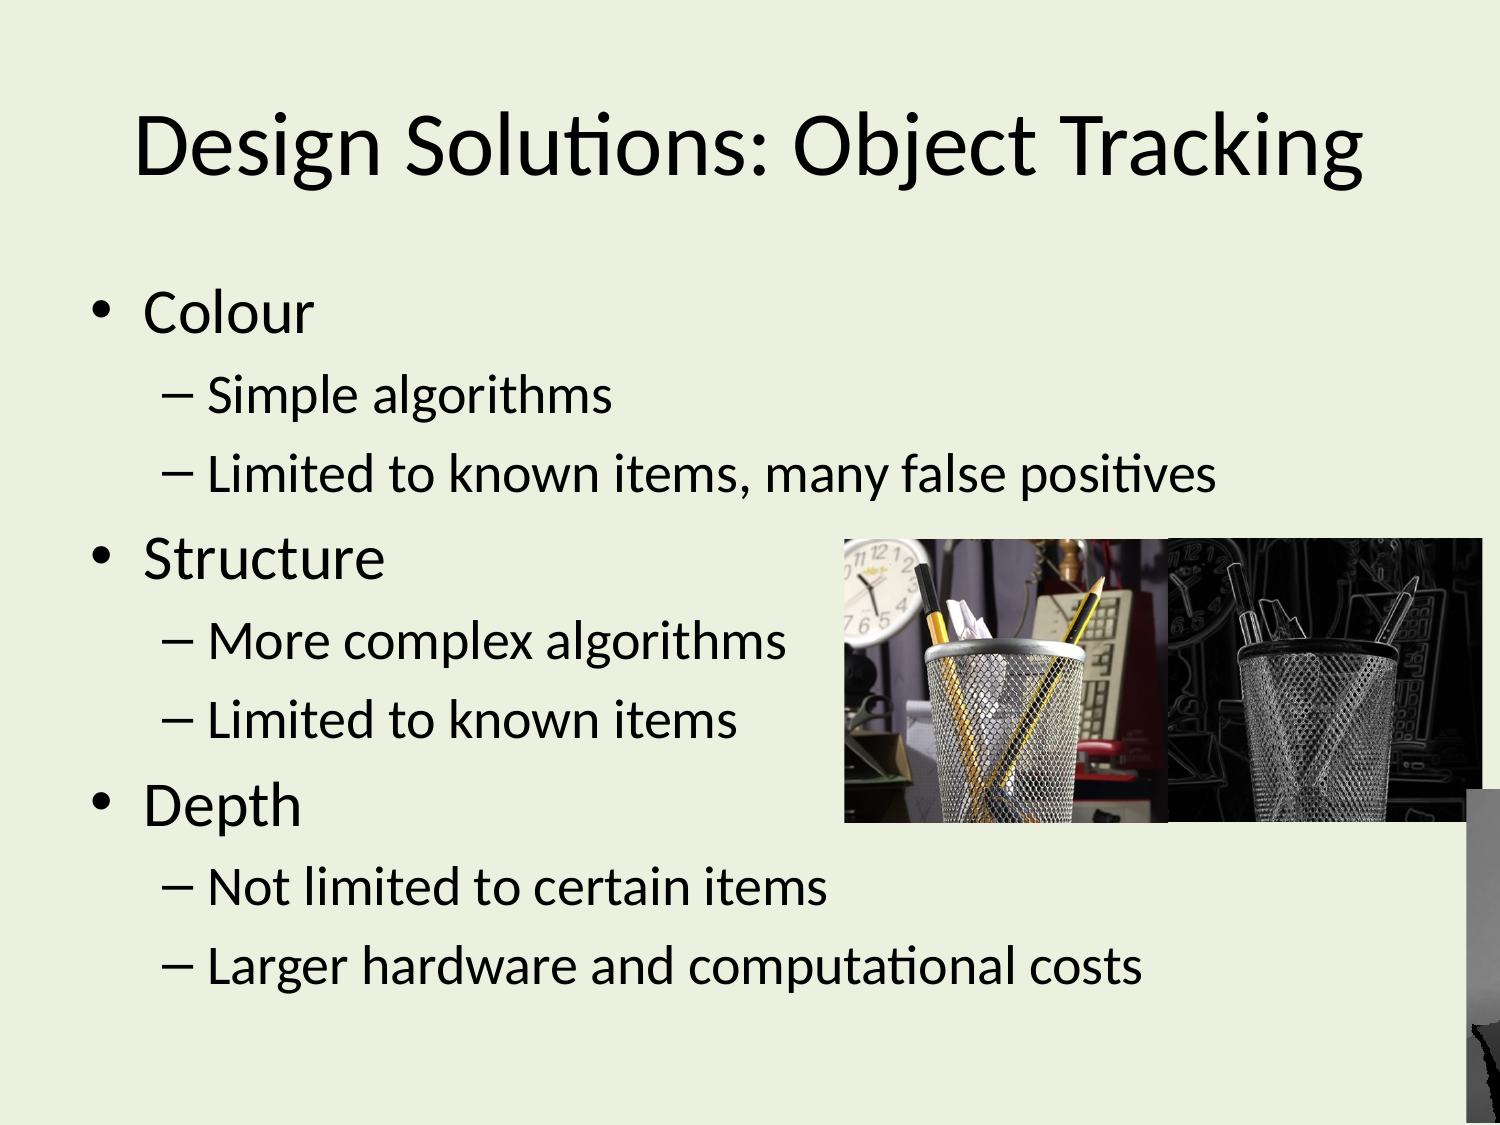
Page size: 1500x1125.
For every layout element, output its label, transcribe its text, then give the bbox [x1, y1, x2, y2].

title Design Solutions: Object Tracking [75, 45, 1425, 233]
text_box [844, 538, 1483, 823]
picture [1466, 788, 1500, 1123]
list Colour Simple algorithms Limited to known items, many false positives Structure More complex algorithms Limited to known items Depth Not limited to certain items Larger hardware and computational costs [75, 262, 1425, 1005]
